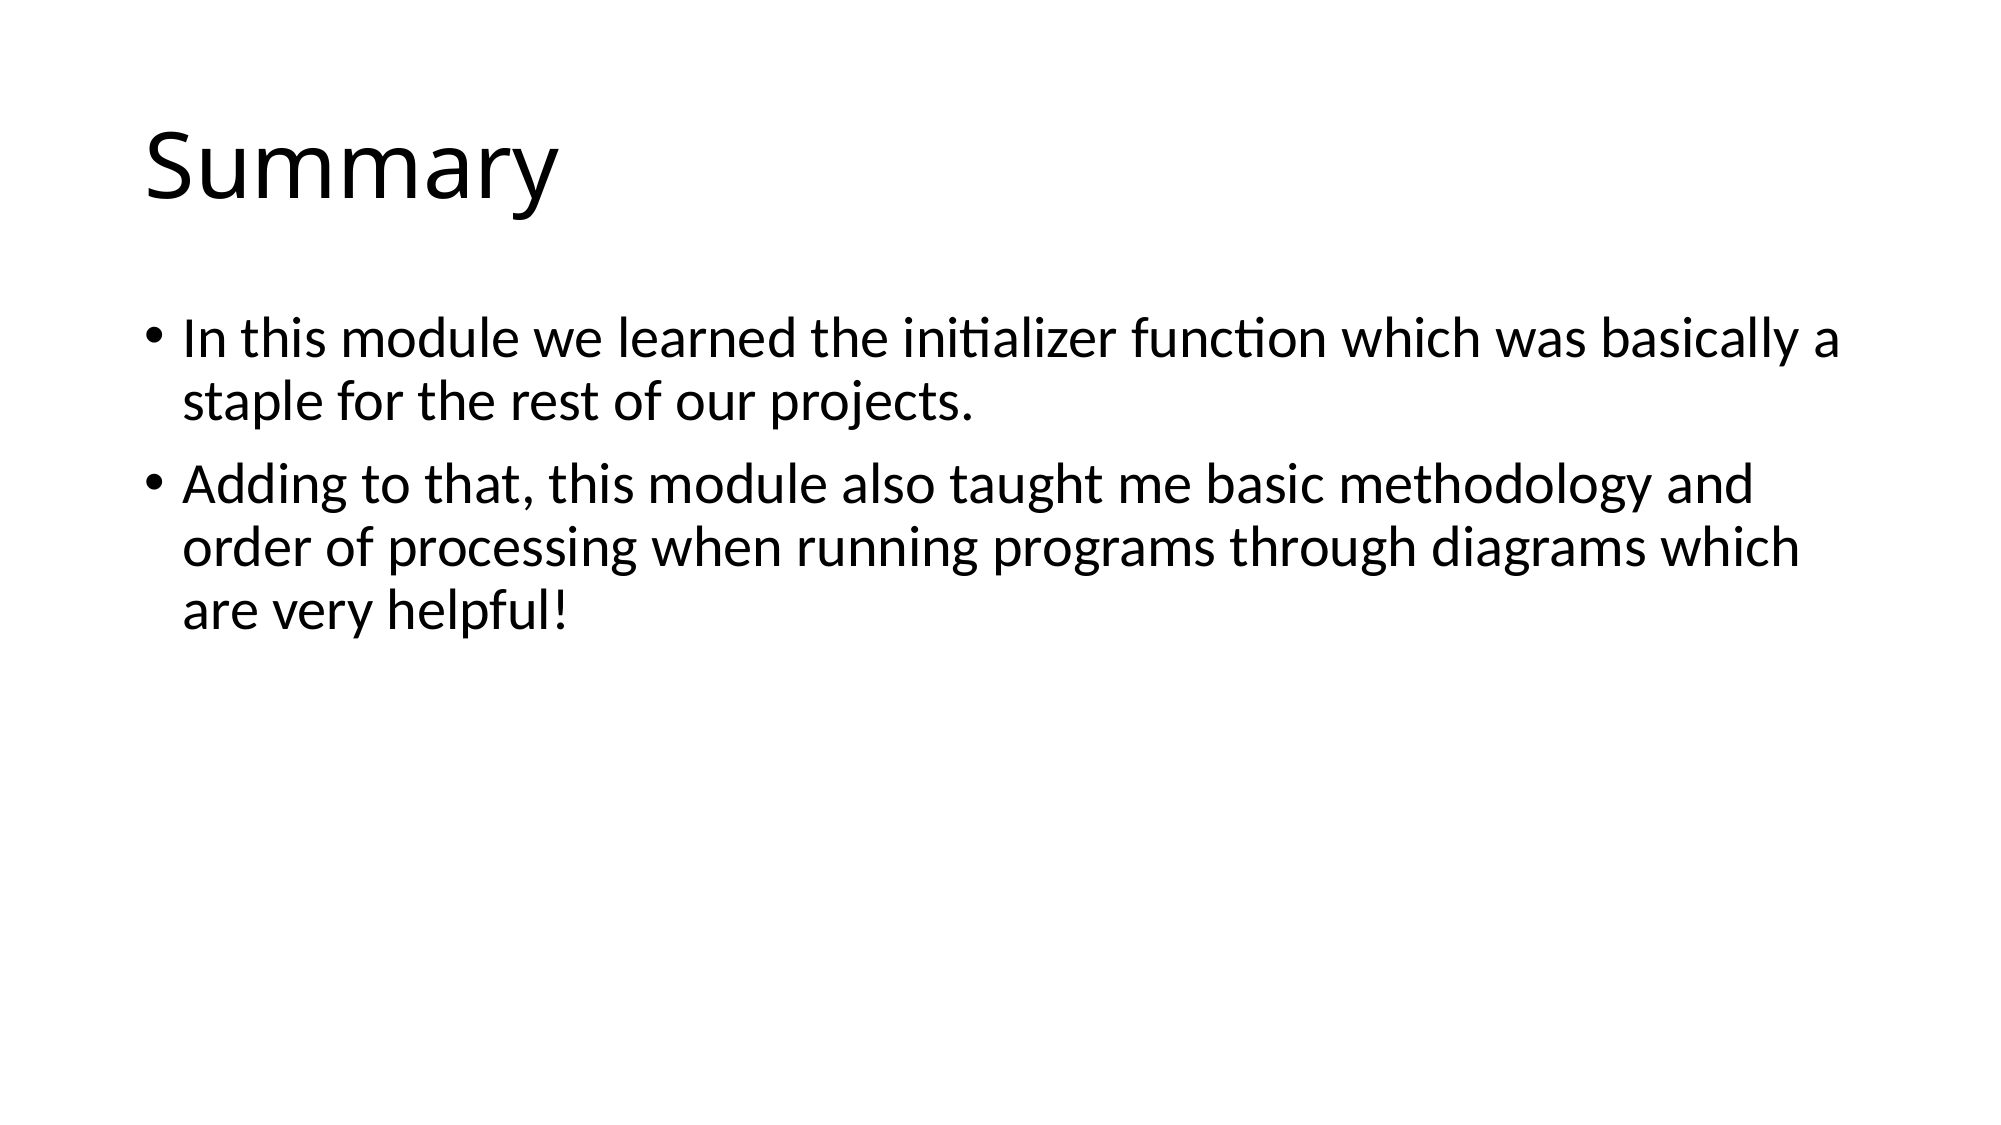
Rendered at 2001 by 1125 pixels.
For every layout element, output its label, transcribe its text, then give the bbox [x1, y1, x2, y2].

title Summary [136, 59, 1863, 278]
list In this module we learned the initializer function which was basically a staple for the rest of our projects. Adding to that, this module also taught me basic methodology and order of processing when running programs through diagrams which are very helpful! [136, 298, 1863, 1014]
